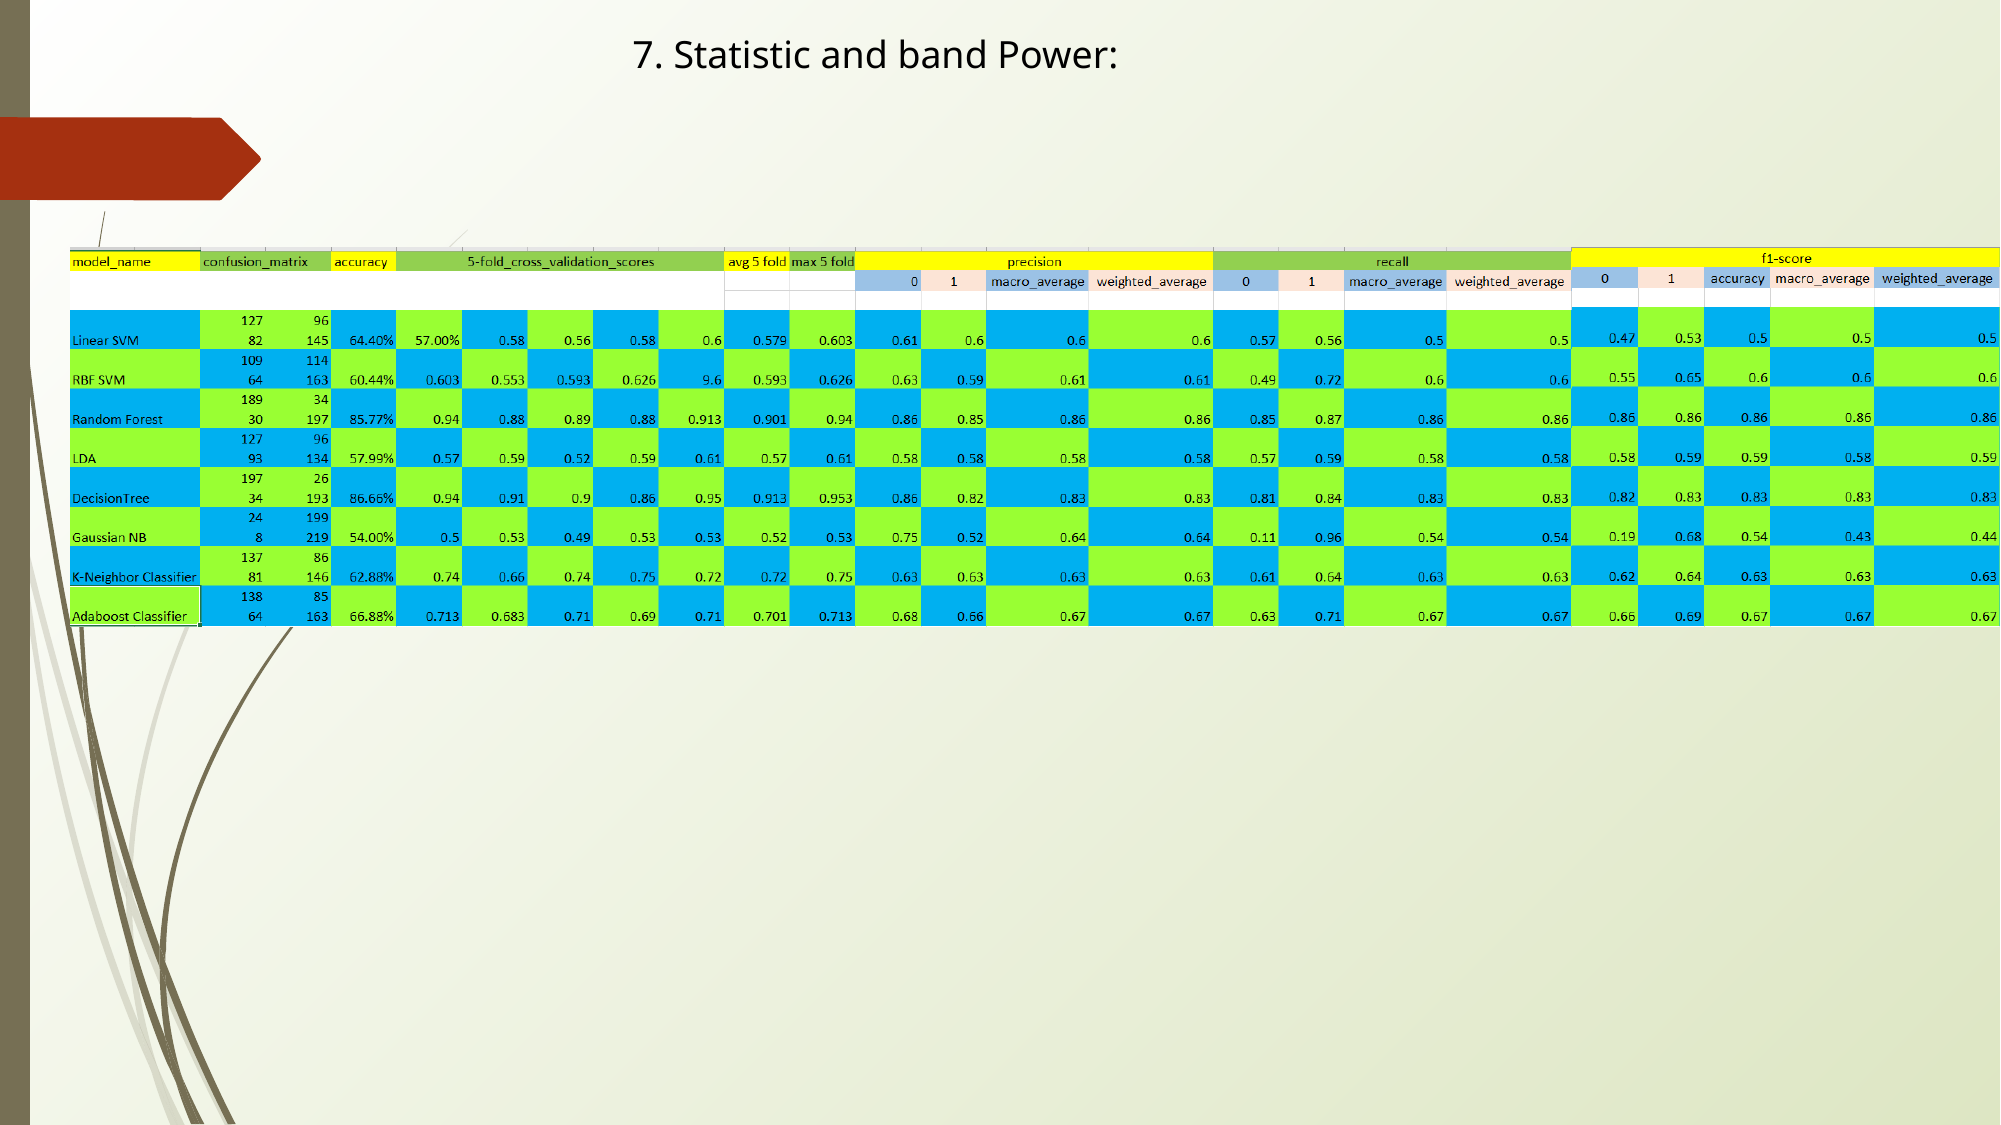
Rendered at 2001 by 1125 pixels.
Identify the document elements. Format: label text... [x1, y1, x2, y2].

picture [332, 350, 395, 388]
picture [1345, 350, 1446, 388]
picture [1089, 389, 1212, 427]
picture [1214, 429, 1278, 466]
picture [856, 350, 920, 388]
text_box 7. Statistic and band Power: [617, 23, 1160, 85]
picture [463, 586, 527, 627]
picture [659, 468, 723, 506]
picture [856, 508, 920, 545]
picture [1279, 547, 1343, 585]
picture [463, 429, 527, 466]
picture [1214, 586, 1278, 627]
picture [987, 508, 1088, 545]
picture [463, 508, 527, 545]
picture [1639, 387, 1703, 425]
picture [1639, 467, 1703, 505]
picture [201, 389, 330, 427]
picture [1572, 427, 1637, 465]
picture [528, 547, 592, 585]
picture [332, 429, 395, 466]
picture [1089, 468, 1212, 506]
picture [1214, 508, 1278, 545]
picture [1875, 427, 2000, 465]
picture [1345, 586, 1446, 627]
picture [987, 586, 1088, 627]
picture [1214, 350, 1278, 388]
picture [659, 547, 723, 585]
picture [1572, 586, 1637, 627]
picture [725, 586, 789, 627]
picture [594, 350, 658, 388]
picture [1447, 547, 1570, 585]
picture [725, 350, 789, 388]
picture [1875, 507, 2000, 545]
picture [1572, 348, 1637, 386]
picture [987, 429, 1088, 466]
picture [1572, 507, 1637, 545]
picture [1875, 348, 2000, 386]
picture [1771, 467, 1873, 505]
picture [201, 468, 330, 506]
picture [397, 468, 461, 506]
picture [397, 389, 461, 427]
picture [1639, 546, 1703, 584]
picture [528, 389, 592, 427]
picture [790, 547, 854, 585]
picture [594, 508, 658, 545]
picture [922, 547, 985, 585]
picture [69, 429, 199, 466]
picture [1447, 468, 1570, 506]
picture [201, 547, 330, 585]
picture [790, 468, 854, 506]
picture [1089, 547, 1212, 585]
picture [69, 586, 201, 627]
picture [1771, 387, 1873, 425]
picture [1705, 586, 1769, 627]
picture [922, 389, 985, 427]
picture [1447, 389, 1570, 427]
picture [594, 429, 658, 466]
picture [1705, 507, 1769, 545]
picture [1279, 468, 1343, 506]
picture [1771, 546, 1873, 584]
picture [594, 586, 658, 627]
picture [1705, 348, 1769, 386]
picture [1875, 586, 2000, 627]
picture [1705, 427, 1769, 465]
picture [725, 429, 789, 466]
picture [397, 547, 461, 585]
picture [790, 389, 854, 427]
picture [69, 247, 2000, 348]
picture [987, 350, 1088, 388]
picture [69, 350, 199, 388]
picture [1345, 429, 1446, 466]
picture [725, 508, 789, 545]
picture [528, 468, 592, 506]
picture [463, 350, 527, 388]
picture [856, 429, 920, 466]
picture [659, 389, 723, 427]
picture [69, 508, 199, 545]
picture [1345, 508, 1446, 545]
picture [856, 586, 920, 627]
picture [332, 586, 395, 627]
picture [332, 508, 395, 545]
picture [922, 468, 985, 506]
picture [1279, 389, 1343, 427]
